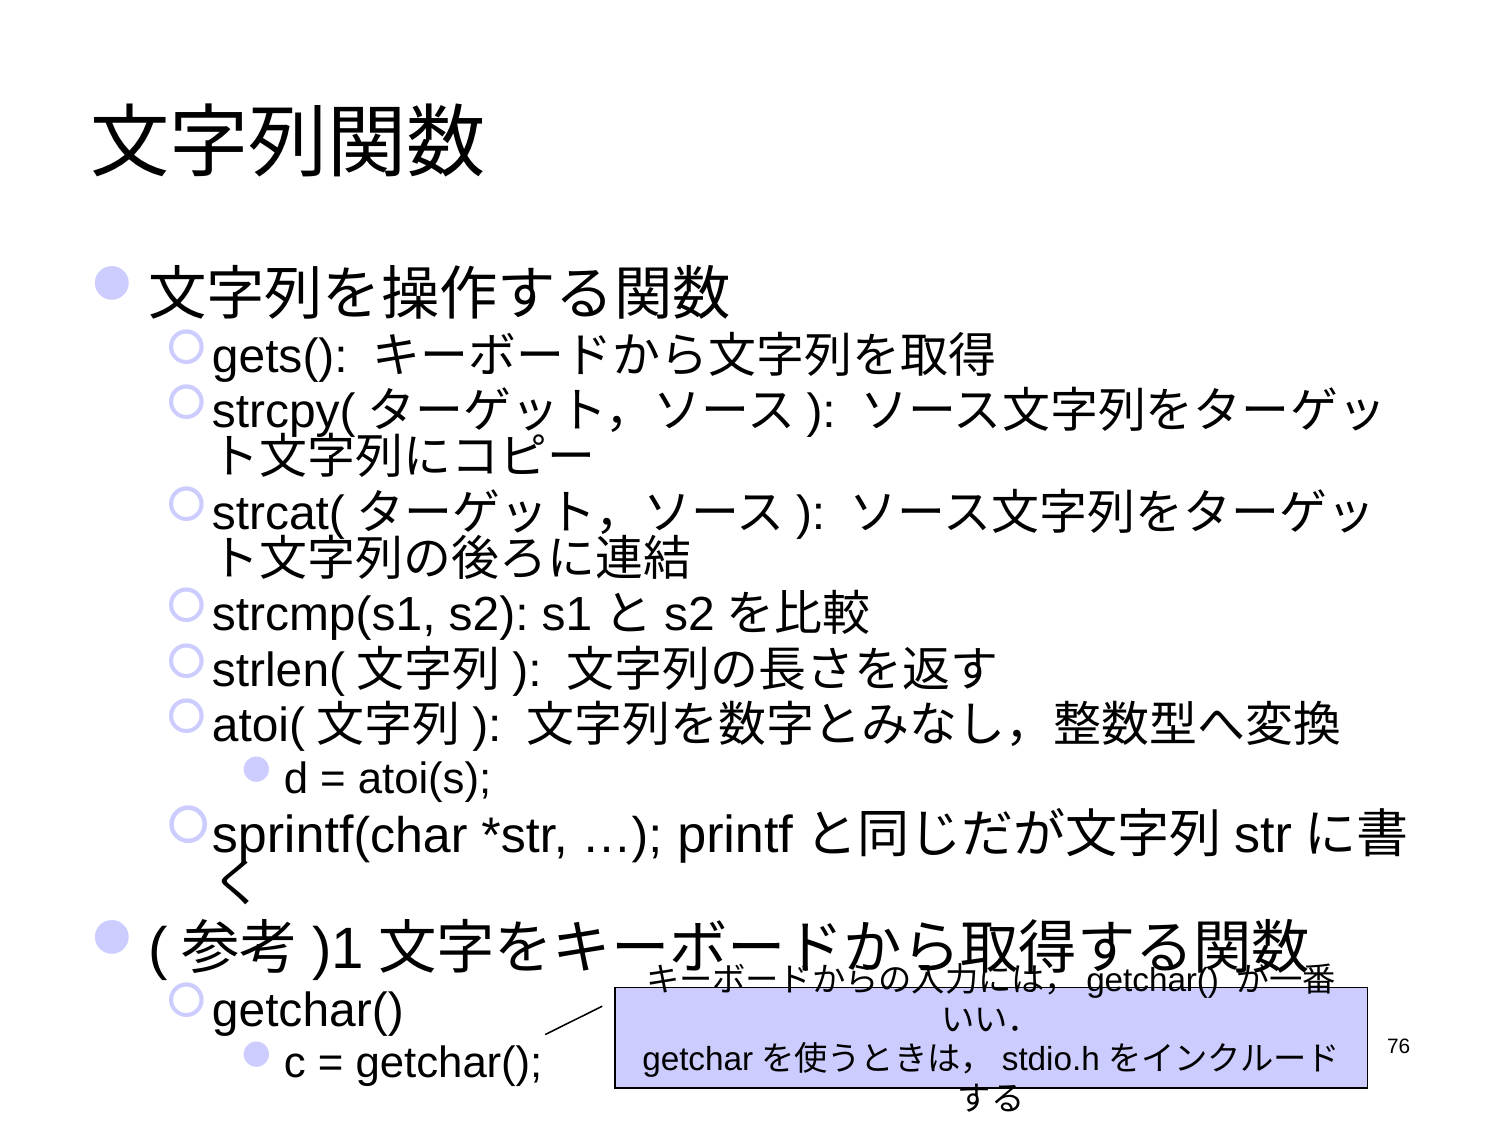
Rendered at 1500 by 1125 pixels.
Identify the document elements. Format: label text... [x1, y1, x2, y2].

title 文字列関数 [75, 45, 1425, 233]
slide_number 76 [1074, 1024, 1426, 1101]
list 文字列を操作する関数 gets(): キーボードから文字列を取得 strcpy(ターゲット，ソース): ソース文字列をターゲット文字列にコピー strcat(ターゲット，ソース): ソース文字列をターゲット文字列の後ろに連結 strcmp(s1, s2): s1とs2を比較 strlen(文字列): 文字列の長さを返す atoi(文字列): 文字列を数字とみなし，整数型へ変換 d = atoi(s); sprintf(char *str, …); printfと同じだが文字列strに書く (参考)1文字をキーボードから取得する関数 getchar() c = getchar(); [75, 262, 1425, 1006]
text_box キーボードからの入力には，getchar() が一番いい． getcharを使うときは，stdio.hをインクルードする [614, 987, 1368, 1088]
